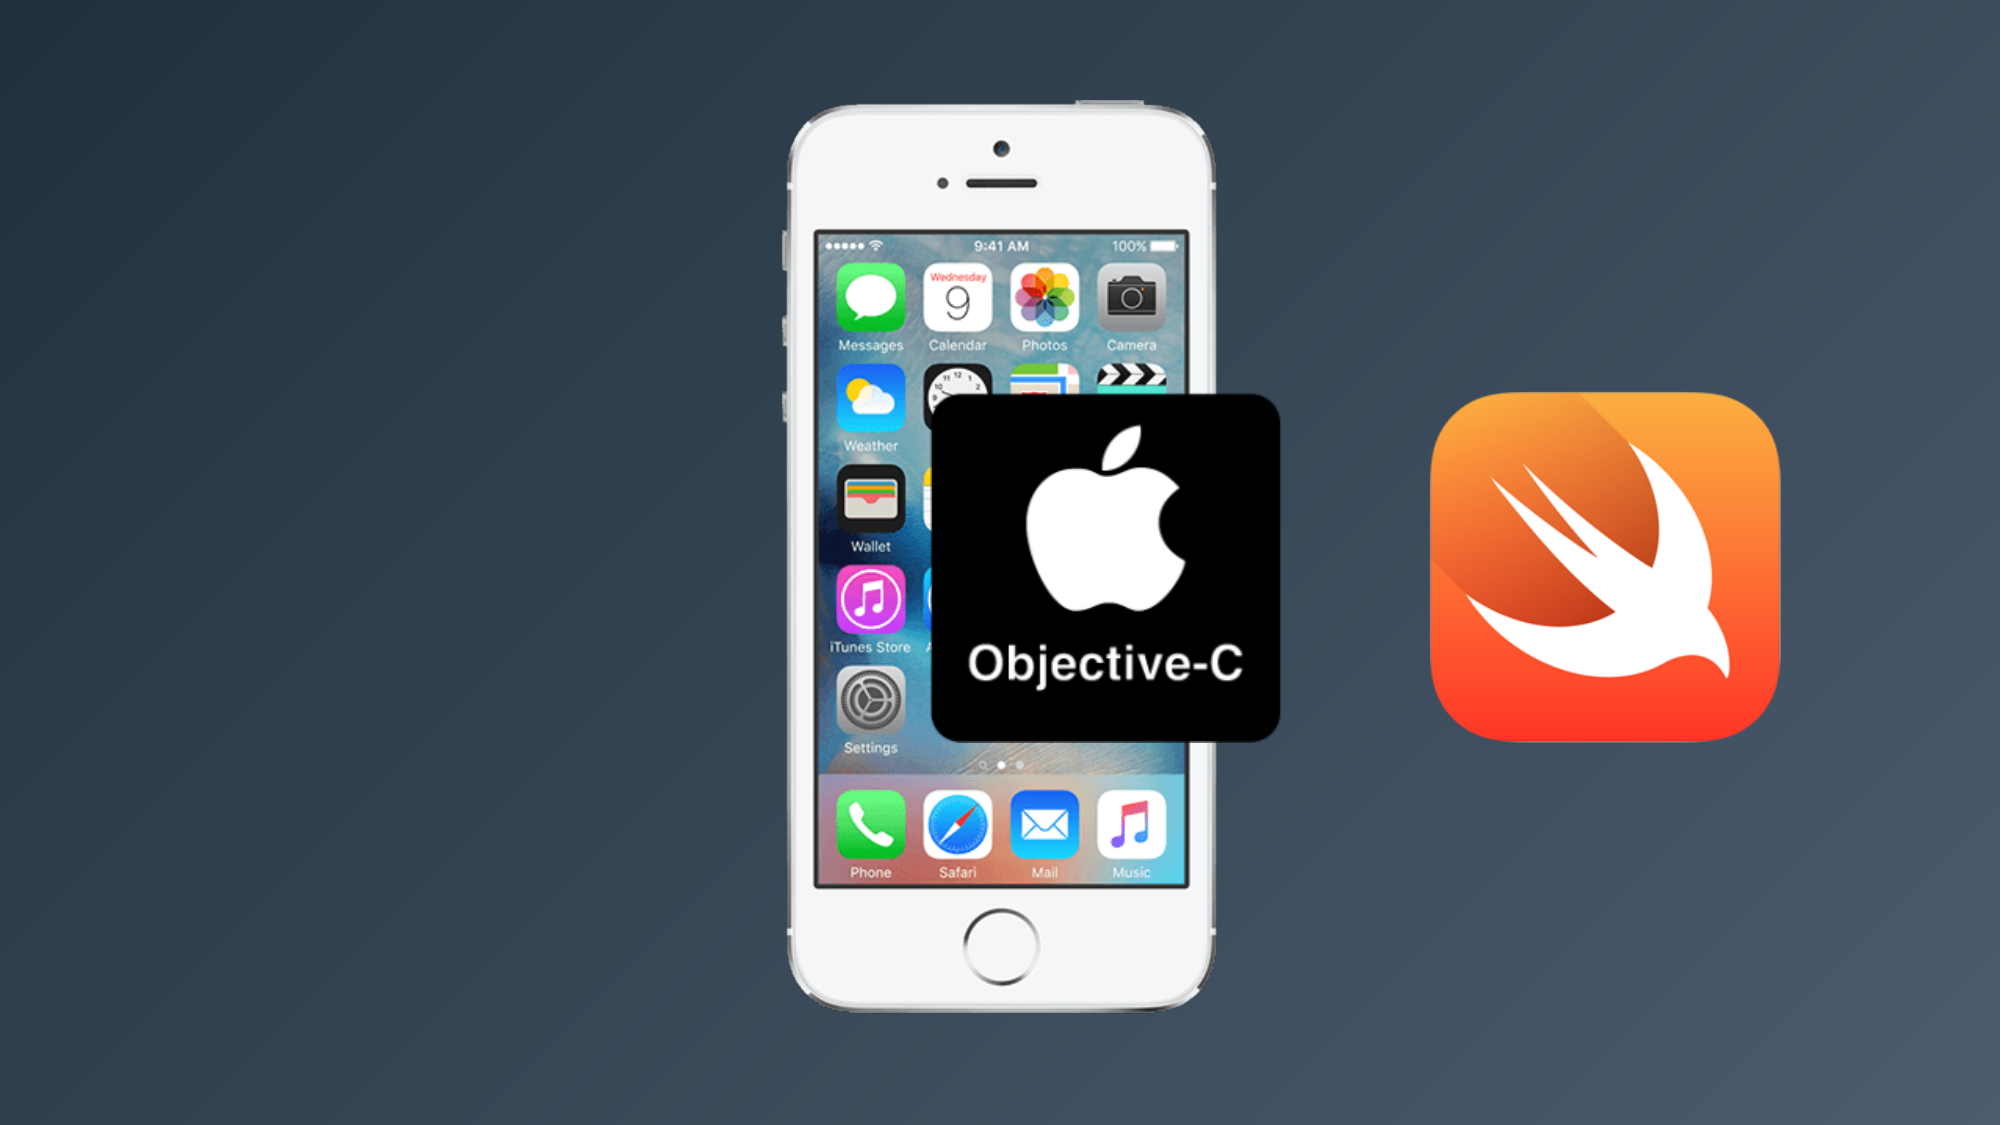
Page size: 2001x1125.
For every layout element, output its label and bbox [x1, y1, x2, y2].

picture [569, 100, 1781, 1070]
